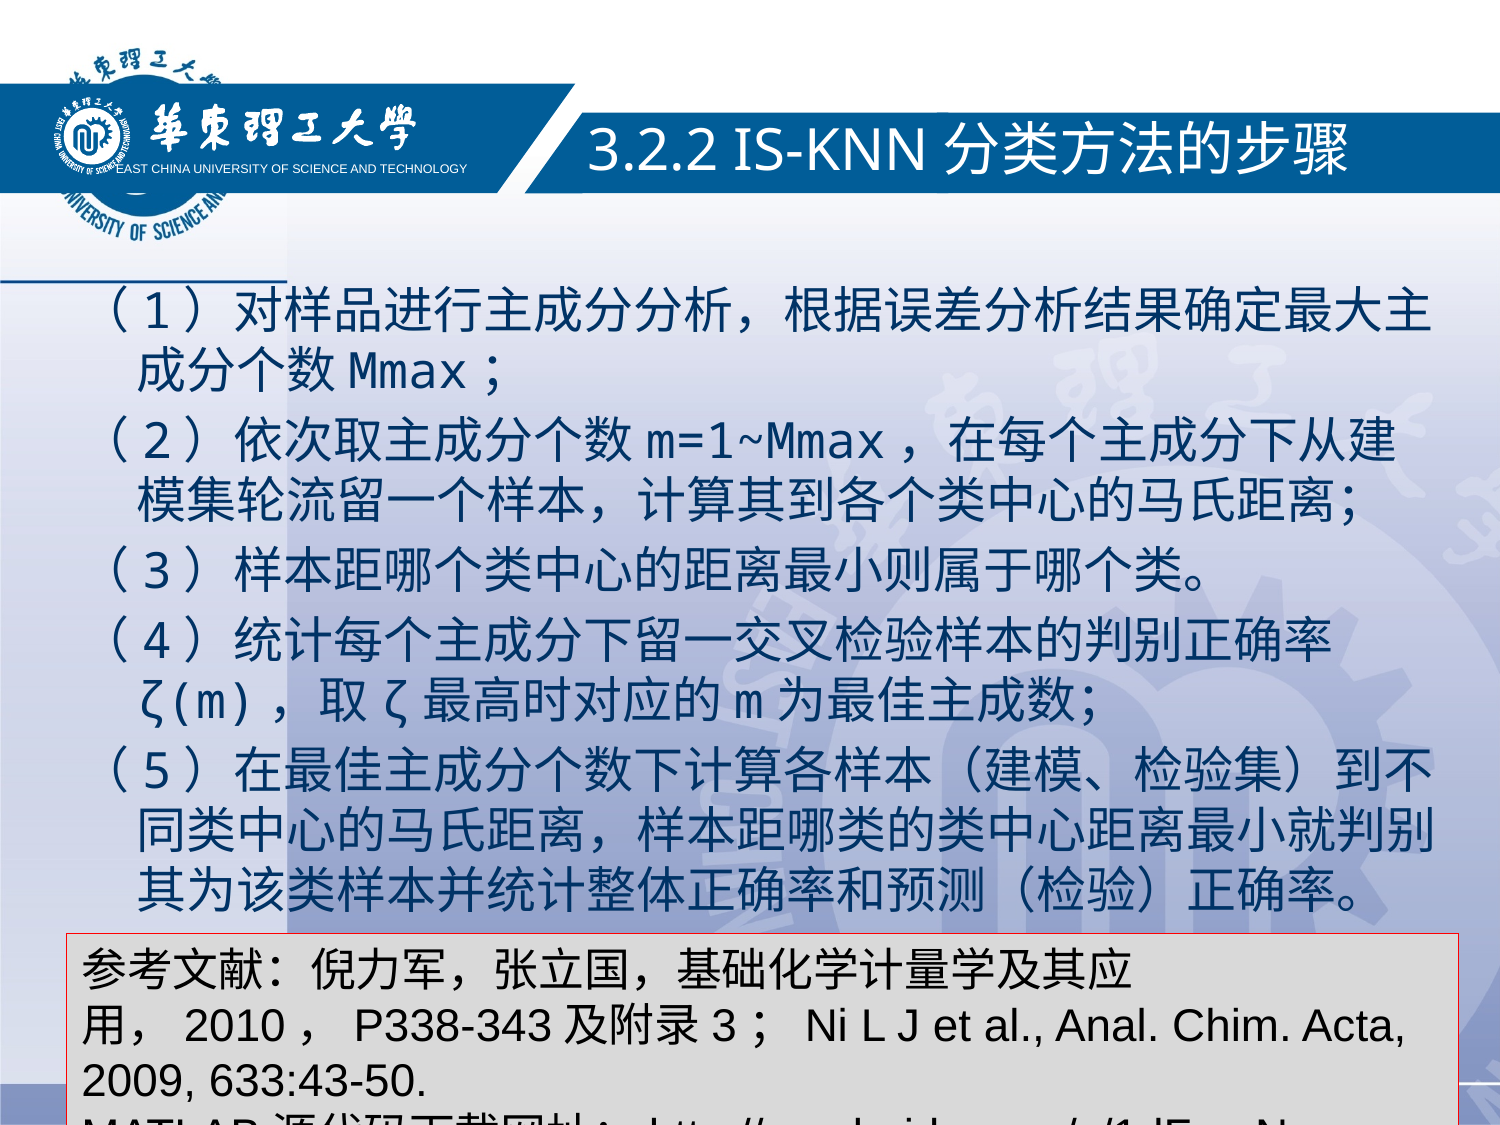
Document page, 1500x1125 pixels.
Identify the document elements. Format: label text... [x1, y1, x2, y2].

text_box 参考文献：倪力军，张立国，基础化学计量学及其应用，2010，P338-343及附录3；Ni L J et al., Anal. Chim. Acta, 2009, 633:43-50. MATLAB源代码下载网址：http://pan.baidu.com/s/1dFcqrNr [66, 933, 1459, 1125]
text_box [0, 83, 1500, 194]
picture [0, 0, 1500, 83]
picture [0, 194, 1500, 1125]
text_box （1）对样品进行主成分分析，根据误差分析结果确定最大主成分个数Mmax； （2）依次取主成分个数m=1~Mmax，在每个主成分下从建模集轮流留一个样本，计算其到各个类中心的马氏距离； （3）样本距哪个类中心的距离最小则属于哪个类。 （4）统计每个主成分下留一交叉检验样本的判别正确率ζ(m)，取ζ最高时对应的m为最佳主成数； （5）在最佳主成分个数下计算各样本（建模、检验集）到不同类中心的马氏距离，样本距哪类的类中心距离最小就判别其为该类样本并统计整体正确率和预测（检验）正确率。 [64, 271, 1458, 1085]
